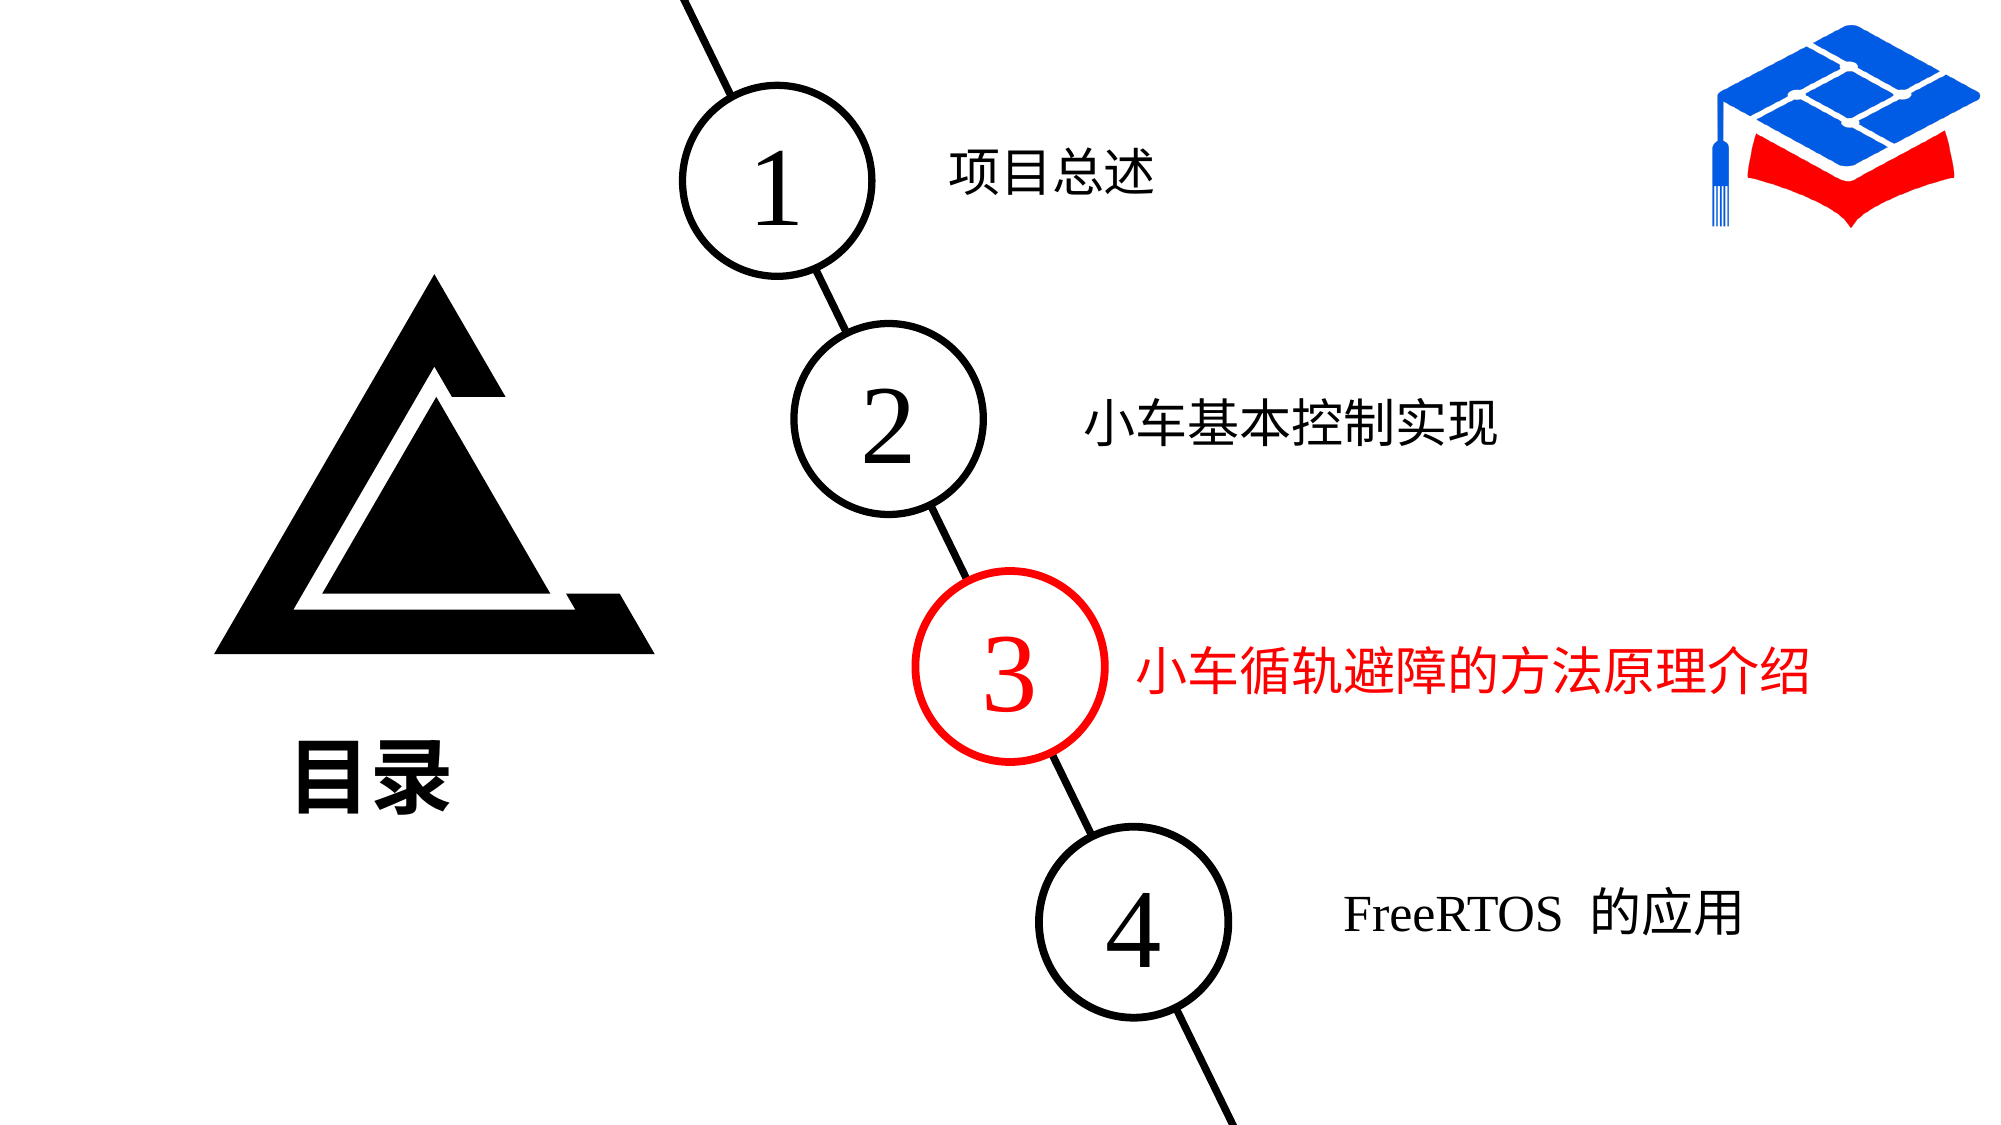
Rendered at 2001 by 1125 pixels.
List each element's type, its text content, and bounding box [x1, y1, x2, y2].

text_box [793, 323, 1568, 517]
text_box [1050, 764, 1097, 839]
picture [1705, 25, 1985, 230]
text_box FreeRTOS 的应用 [1330, 879, 1846, 943]
text_box [1170, 1005, 1240, 1125]
text_box [212, 272, 657, 657]
text_box 4 [1038, 826, 1229, 1018]
text_box [813, 278, 849, 323]
text_box [929, 517, 969, 570]
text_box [915, 570, 1892, 764]
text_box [682, 85, 1507, 278]
text_box [677, 0, 733, 85]
text_box 目录 [272, 677, 597, 872]
